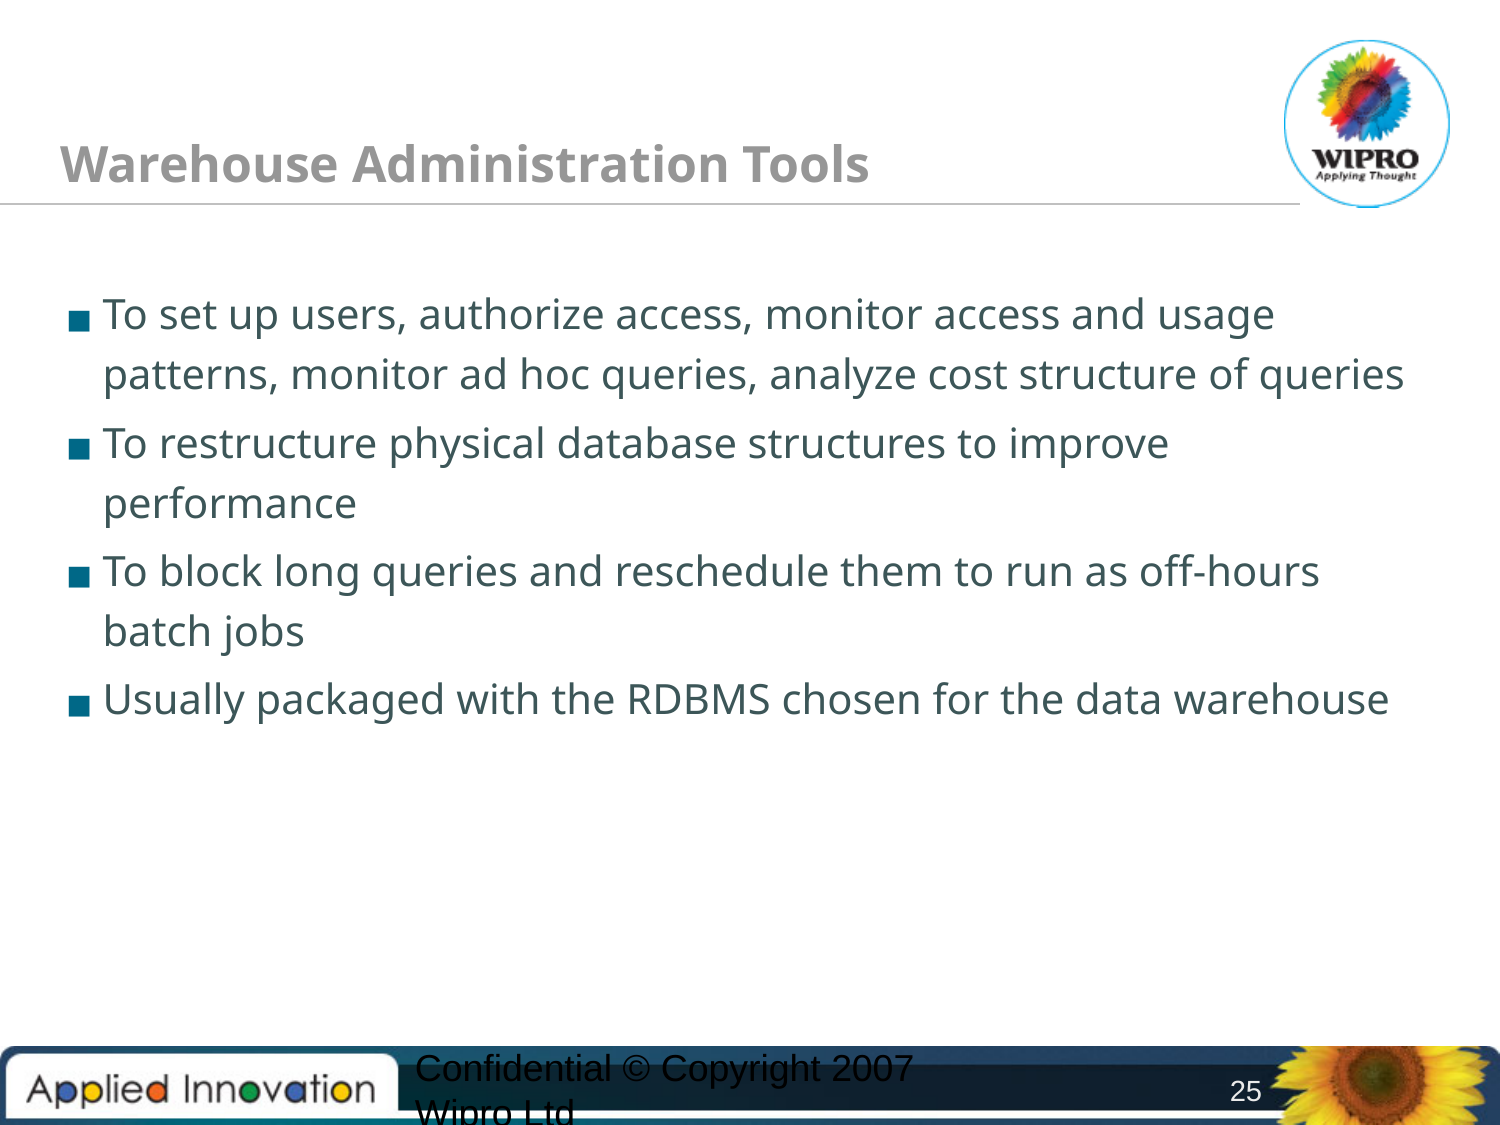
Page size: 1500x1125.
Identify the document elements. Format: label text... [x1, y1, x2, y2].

picture [527, 1121, 541, 1125]
picture [0, 1046, 1500, 1125]
footer Confidential © Copyright 2007 Wipro Ltd [399, 1057, 975, 1121]
title Warehouse Administration Tools [0, 24, 1300, 200]
list To set up users, authorize access, monitor access and usage patterns, monitor ad hoc queries, analyze cost structure of queries To restructure physical database structures to improve performance To block long queries and reschedule them to run as off-hours batch jobs Usually packaged with the RDBMS chosen for the data warehouse [50, 212, 1450, 925]
picture [1284, 37, 1450, 208]
